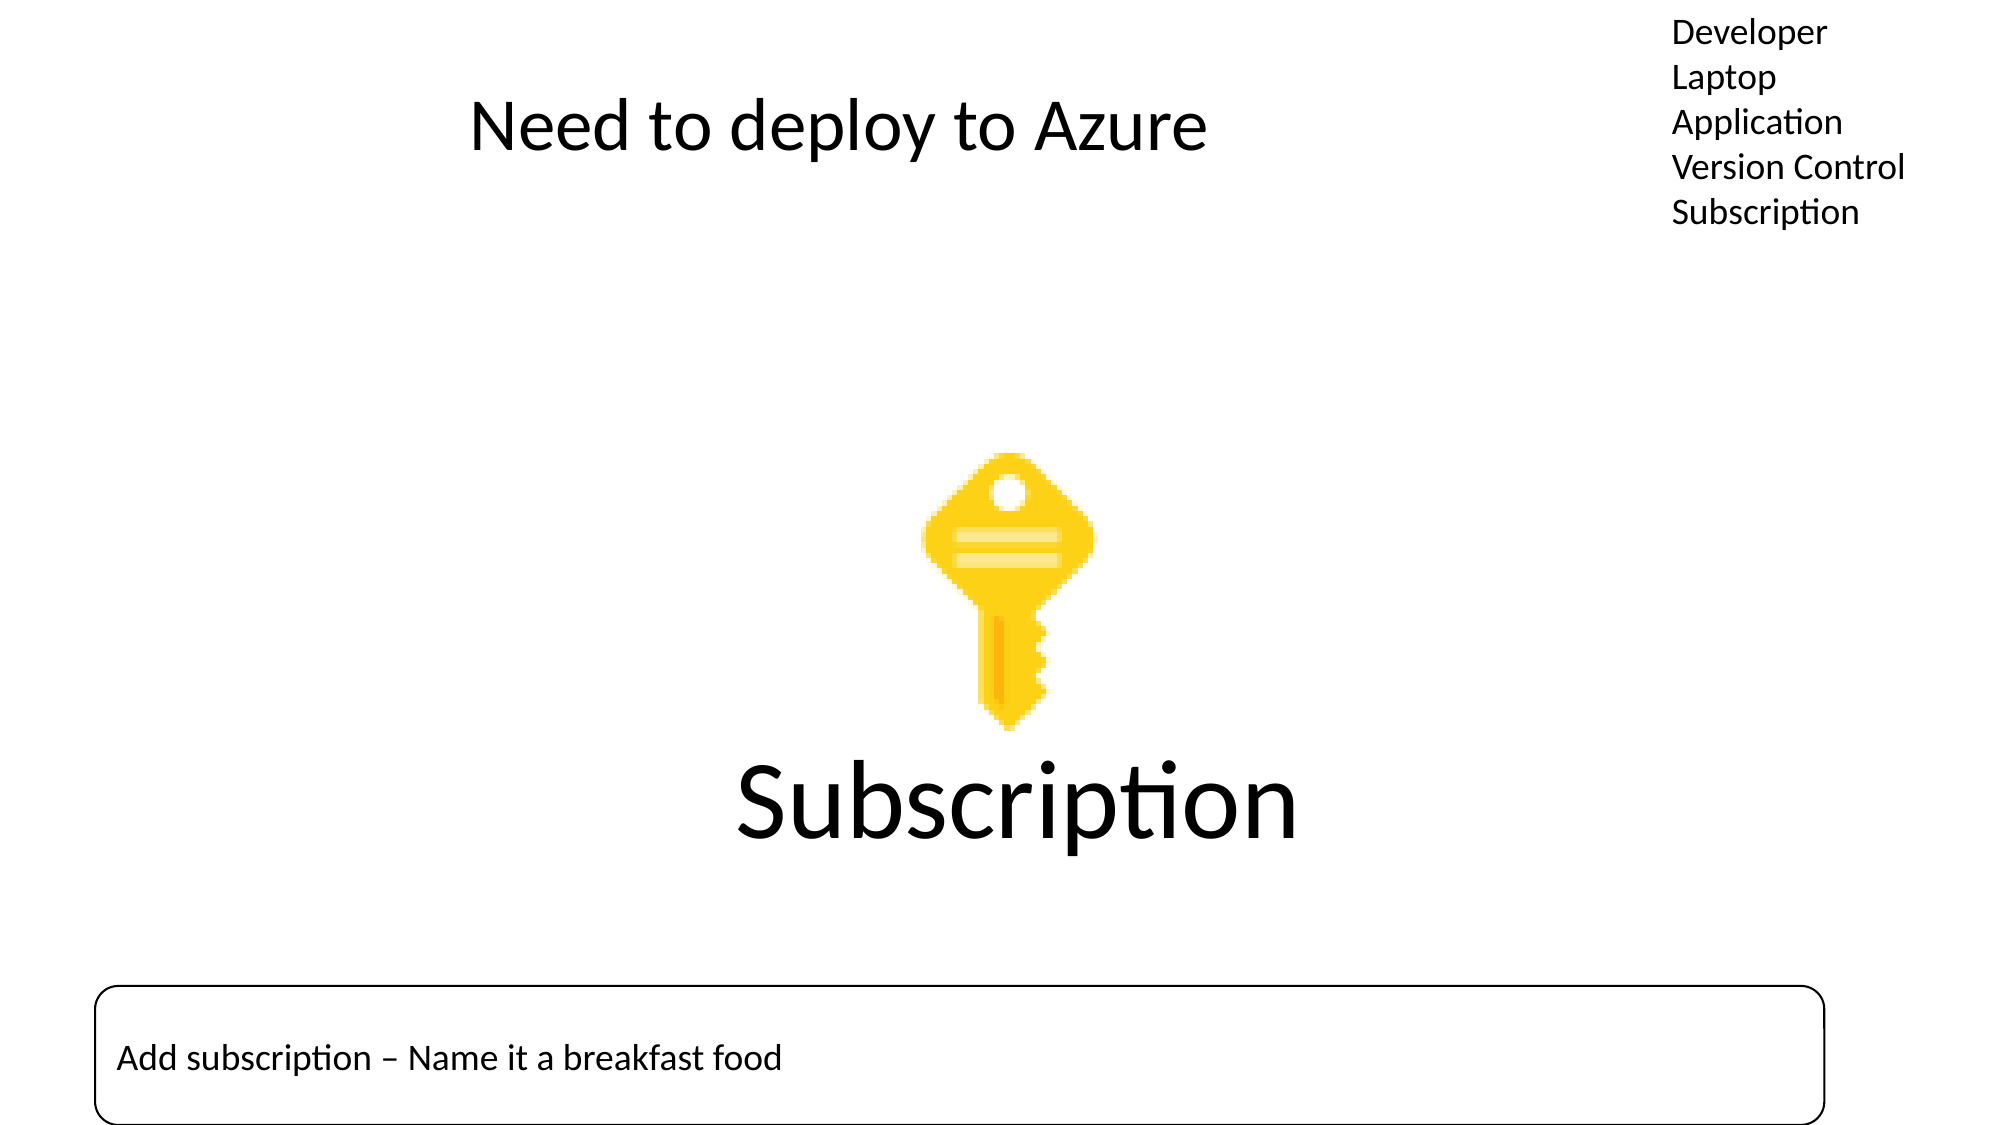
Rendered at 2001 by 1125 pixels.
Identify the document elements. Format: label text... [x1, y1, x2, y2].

text_box Need to deploy to Azure [454, 68, 1284, 173]
text_box Add subscription – Name it a breakfast food [94, 984, 1826, 1125]
text_box Subscription [720, 718, 1316, 869]
text_box Developer Laptop Application Version Control Subscription [1657, 0, 2000, 285]
picture [890, 433, 1146, 752]
